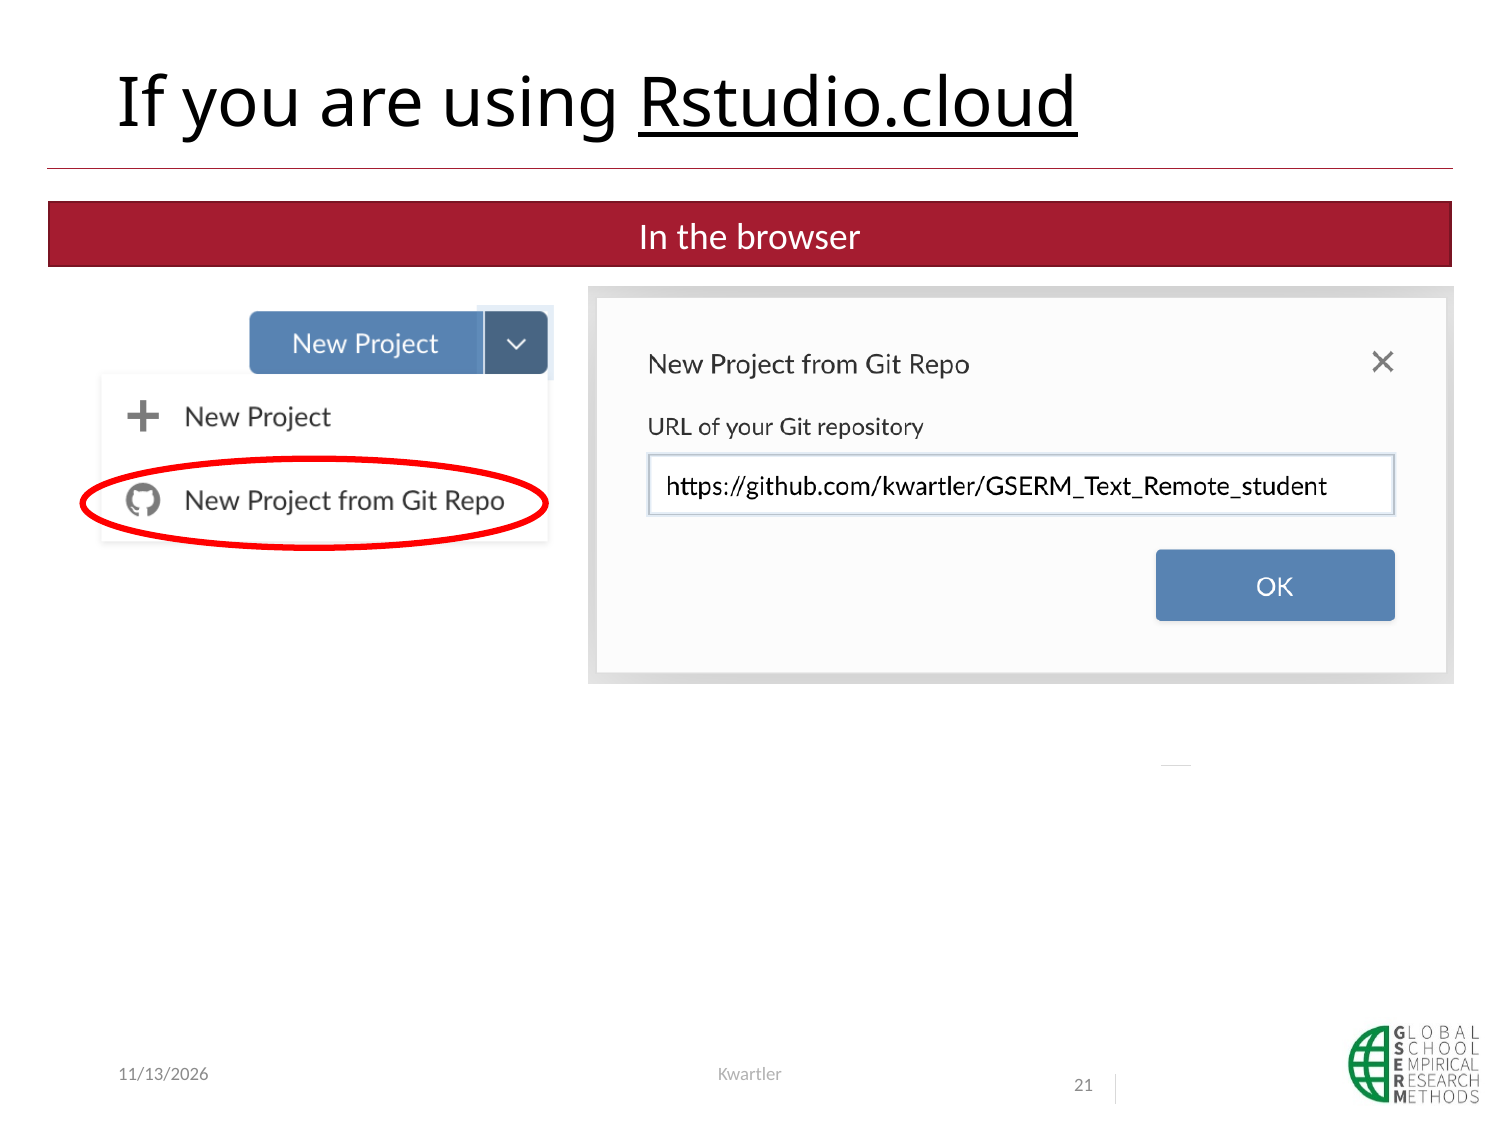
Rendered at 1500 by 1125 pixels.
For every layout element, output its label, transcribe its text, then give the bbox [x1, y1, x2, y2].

footer Kwartler [496, 1042, 1004, 1103]
text_box [81, 491, 89, 515]
picture [1342, 1017, 1500, 1106]
slide_number 21 [1059, 1042, 1200, 1103]
picture [89, 305, 556, 556]
title If you are using Rstudio.cloud [103, 59, 1397, 157]
picture [588, 286, 1454, 684]
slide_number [103, 1042, 441, 1103]
text_box In the browser [48, 201, 1452, 267]
